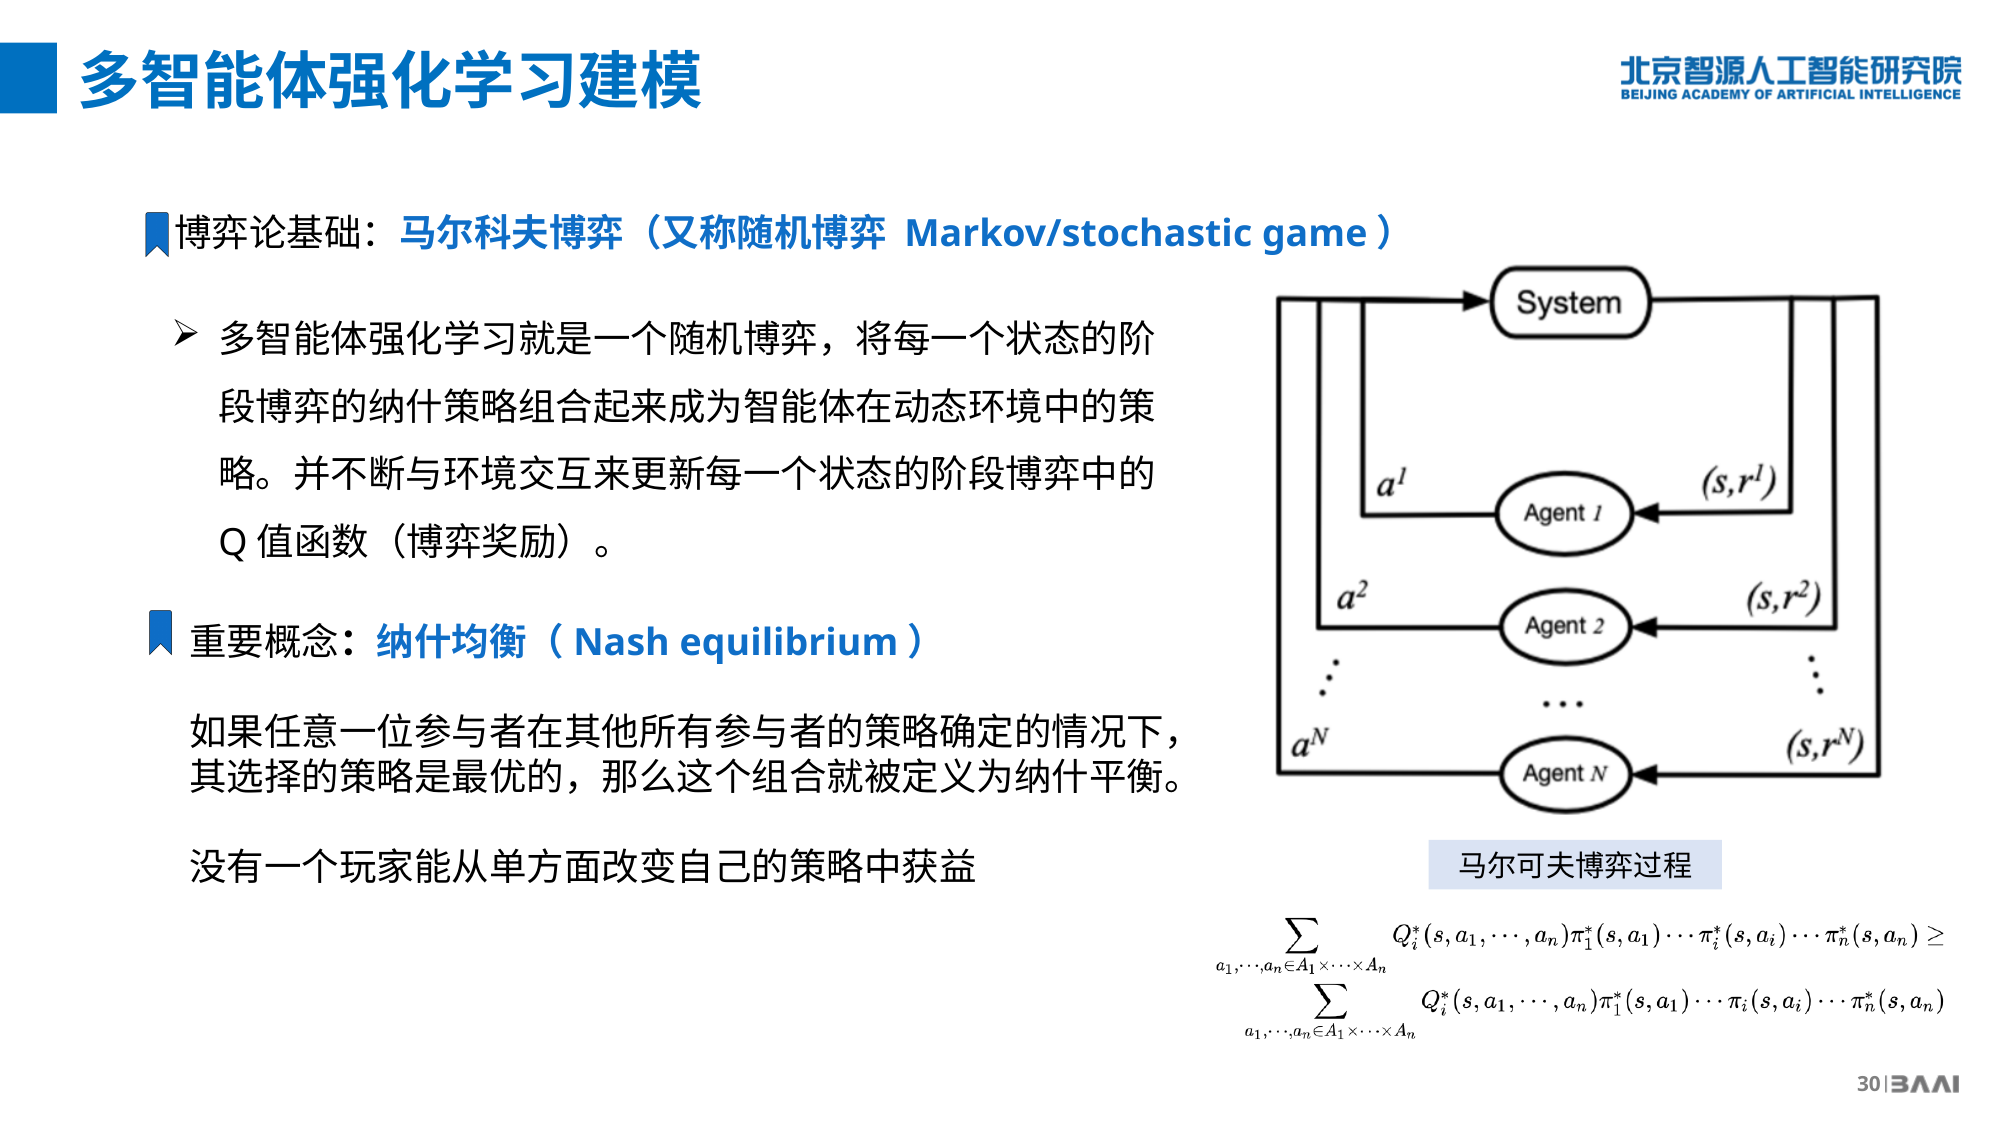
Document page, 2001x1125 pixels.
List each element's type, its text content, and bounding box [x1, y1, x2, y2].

slide_number 30 [1836, 1073, 1896, 1095]
picture [1896, 1073, 1963, 1095]
picture [1203, 904, 1947, 1049]
list 多智能体强化学习建模 [77, 49, 1588, 107]
picture [134, 606, 187, 660]
picture [1613, 38, 1972, 117]
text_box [1255, 262, 1896, 891]
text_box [130, 201, 1415, 566]
text_box 重要概念：纳什均衡（Nash equilibrium） 如果任意一位参与者在其他所有参与者的策略确定的情况下，其选择的策略是最优的，那么这个组合就被定义为纳什平衡。 没有一个玩家能从单方面改变自己的策略中获益 [174, 588, 1207, 1031]
